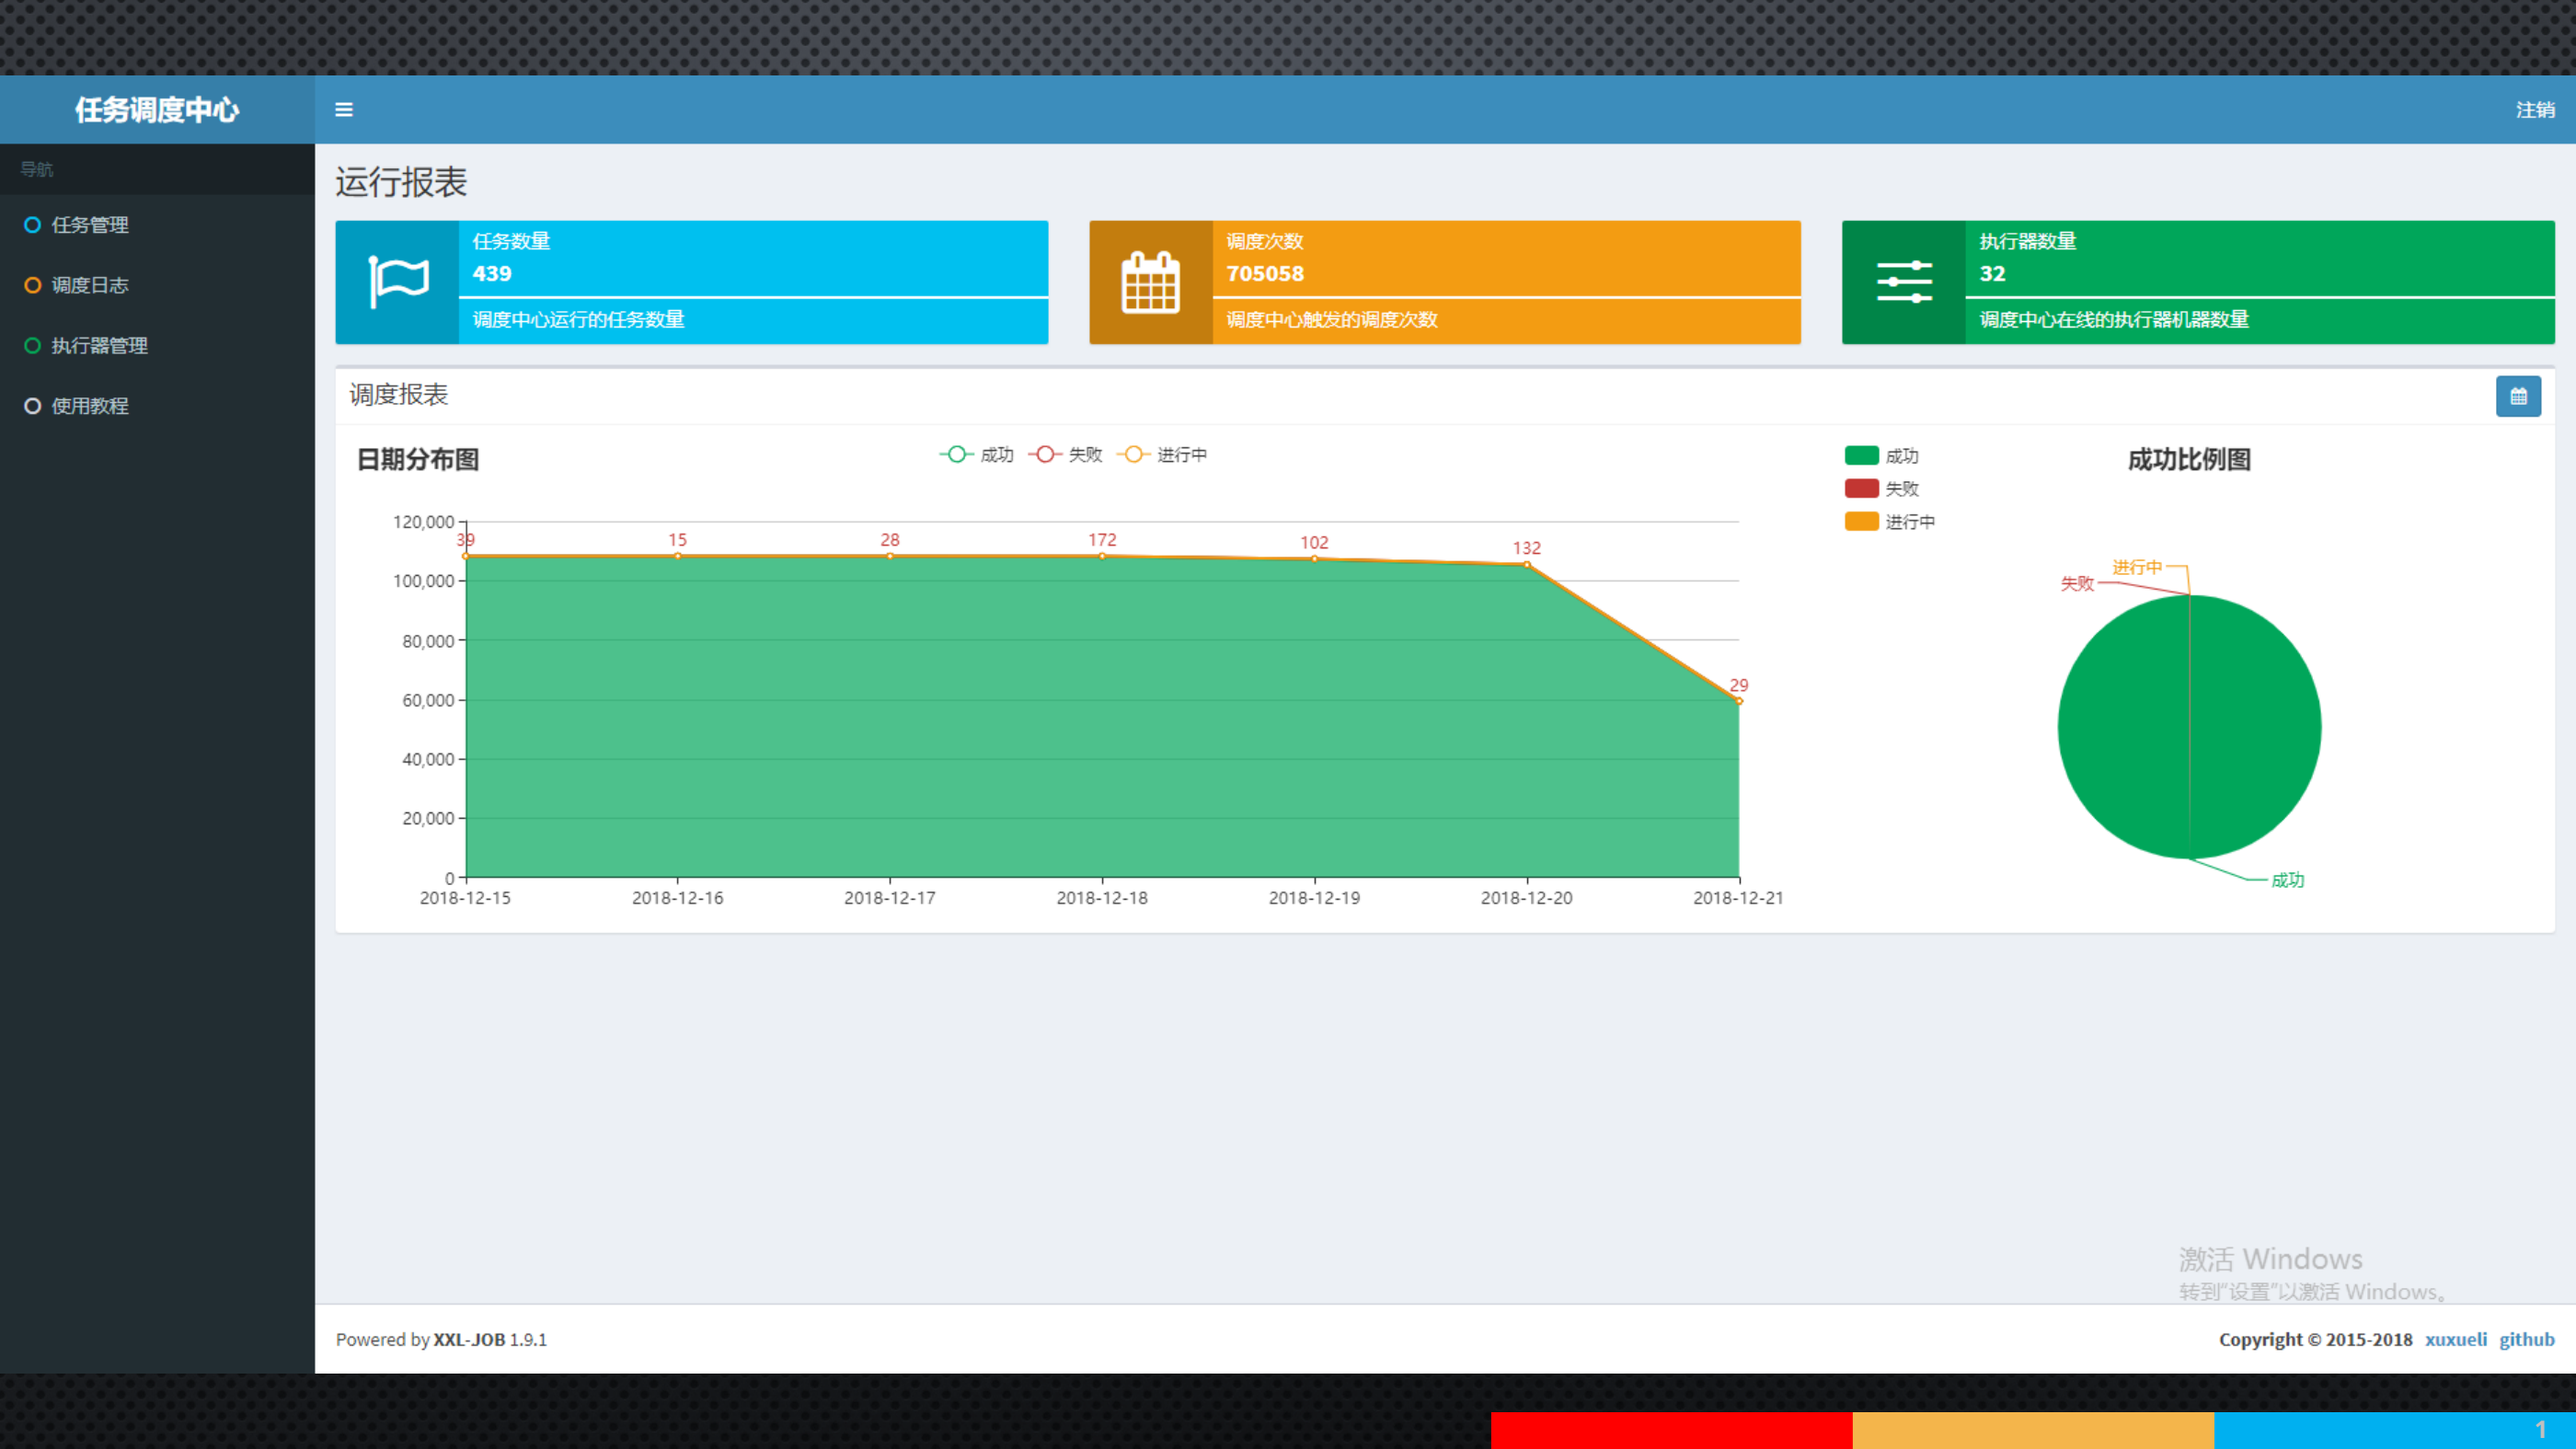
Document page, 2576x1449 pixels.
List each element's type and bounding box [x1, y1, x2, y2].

picture [0, 75, 2576, 1374]
